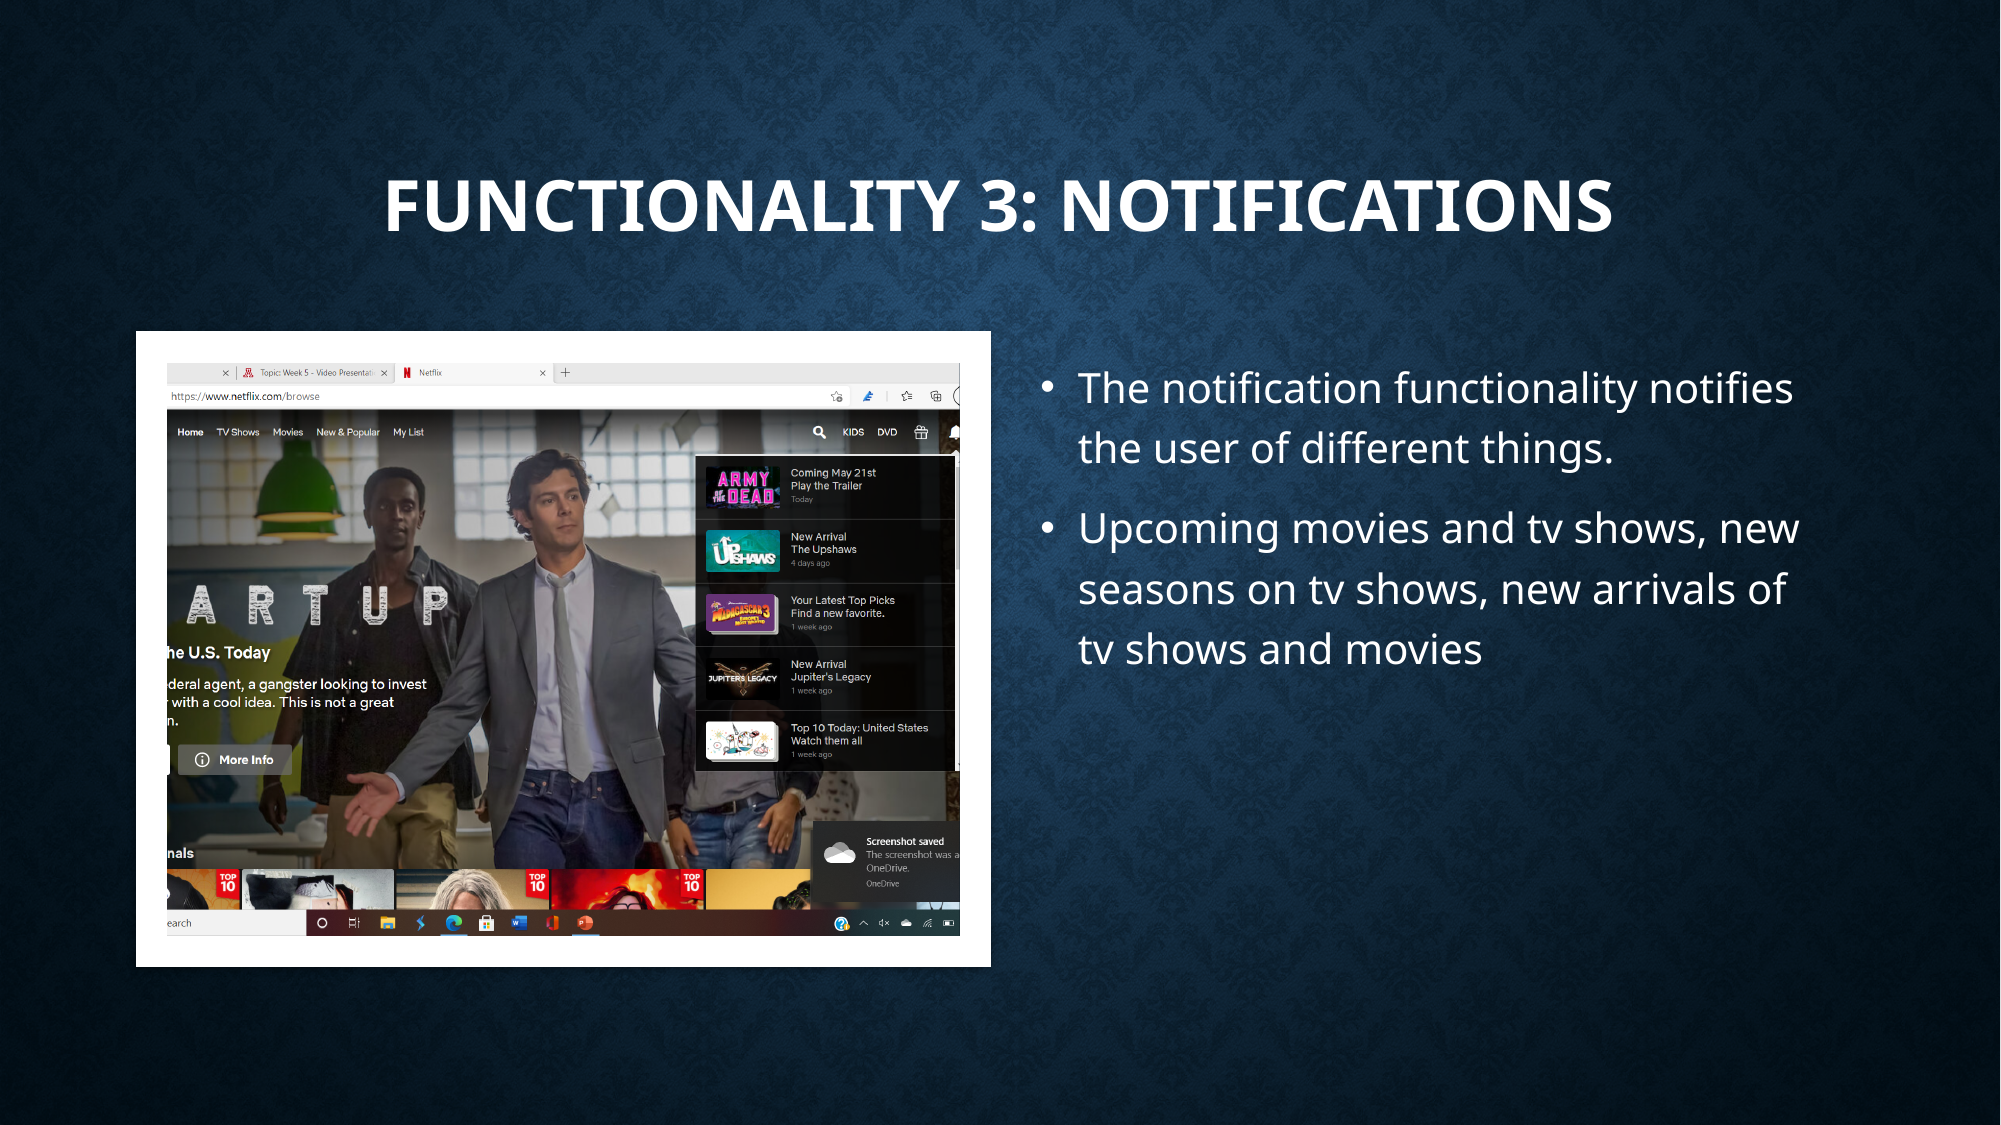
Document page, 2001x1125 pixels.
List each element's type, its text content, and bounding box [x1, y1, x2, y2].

list The notification functionality notifies the user of different things. Upcoming movies and tv shows, new seasons on tv shows, new arrivals of tv shows and movies [1025, 343, 1849, 950]
title Functionality 3: Notifications [149, 99, 1849, 318]
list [166, 362, 961, 937]
